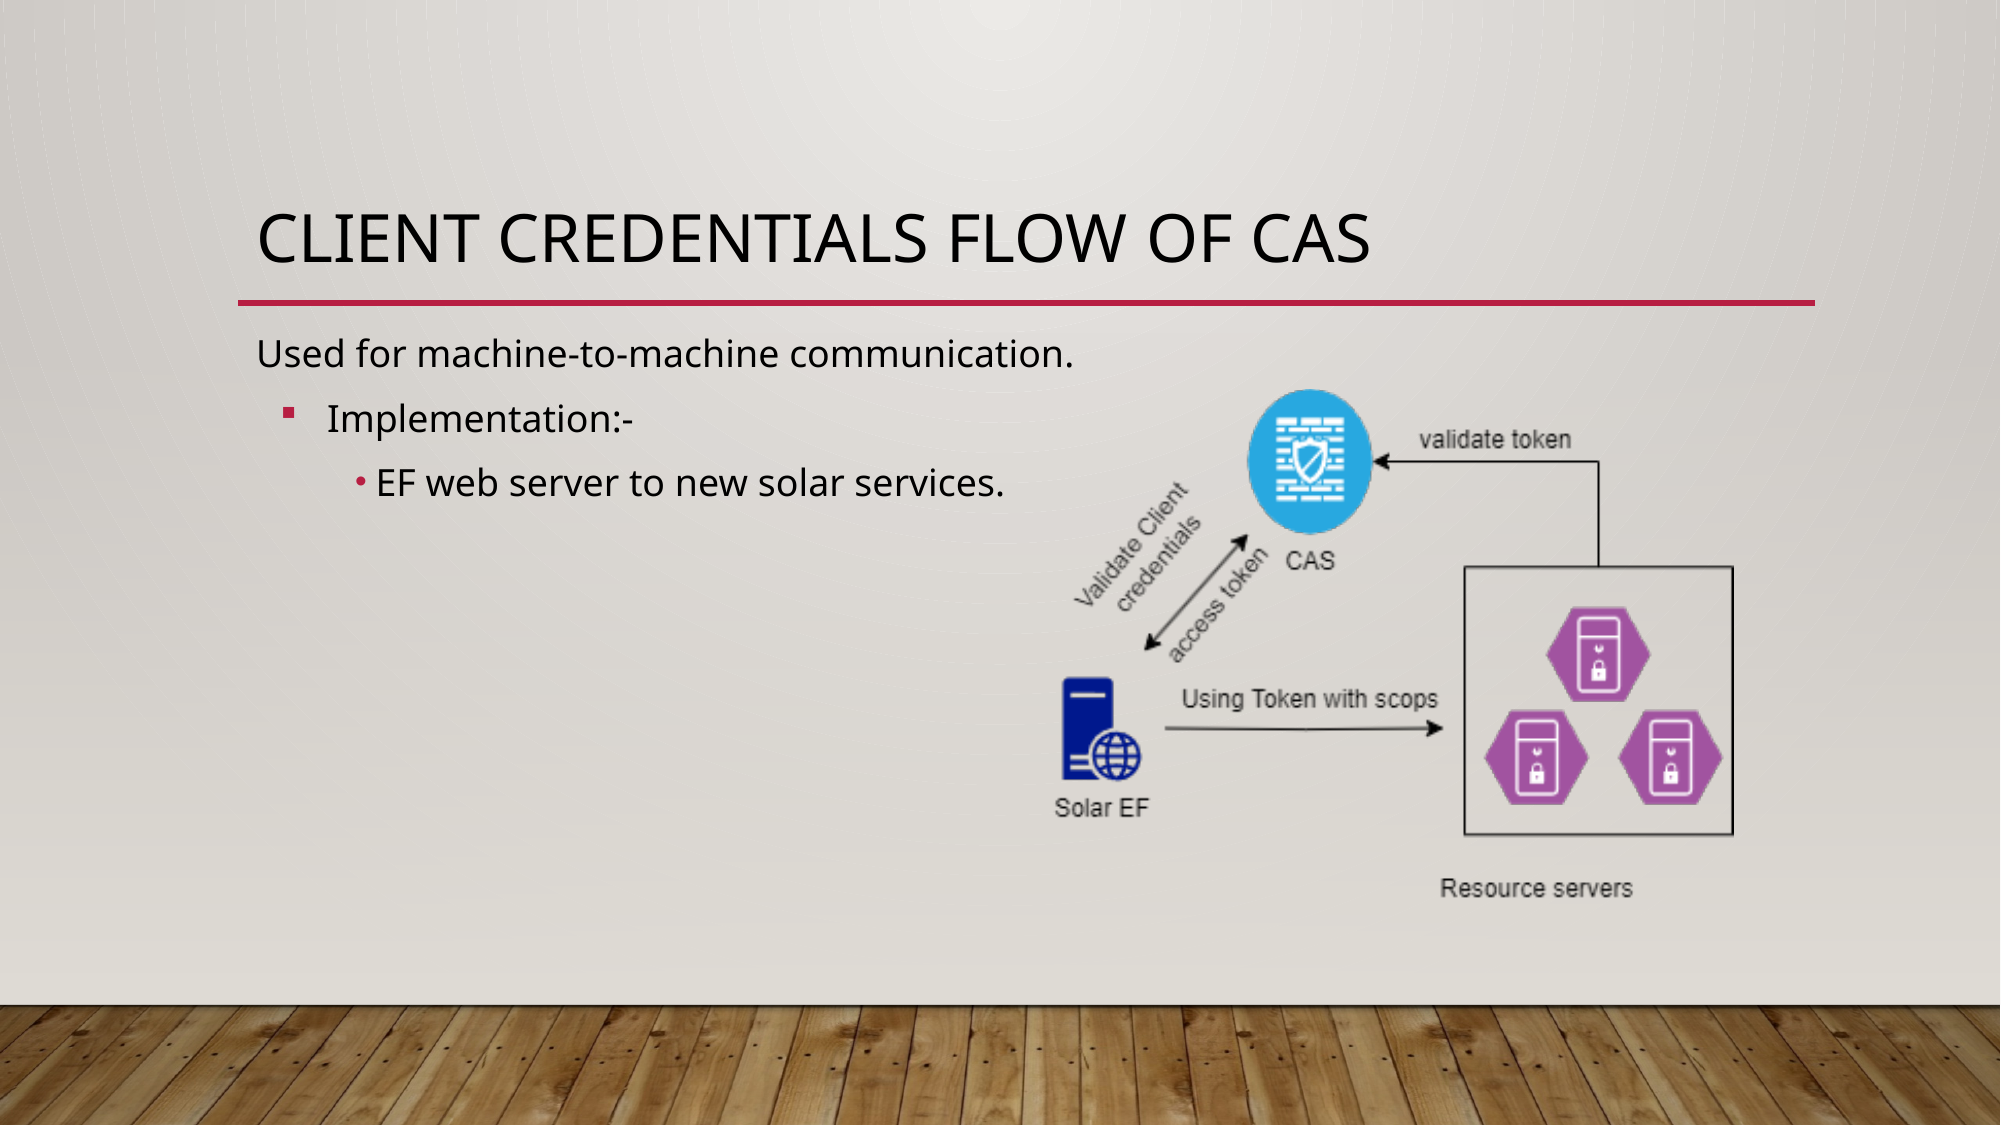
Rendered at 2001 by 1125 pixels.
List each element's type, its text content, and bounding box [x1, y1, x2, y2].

picture [0, 1005, 2000, 1125]
title Client credentials flow of cas [241, 197, 1817, 305]
list Used for machine-to-machine communication. Implementation:- EF web server to new solar services. [241, 313, 1168, 1006]
picture [1048, 389, 1734, 948]
